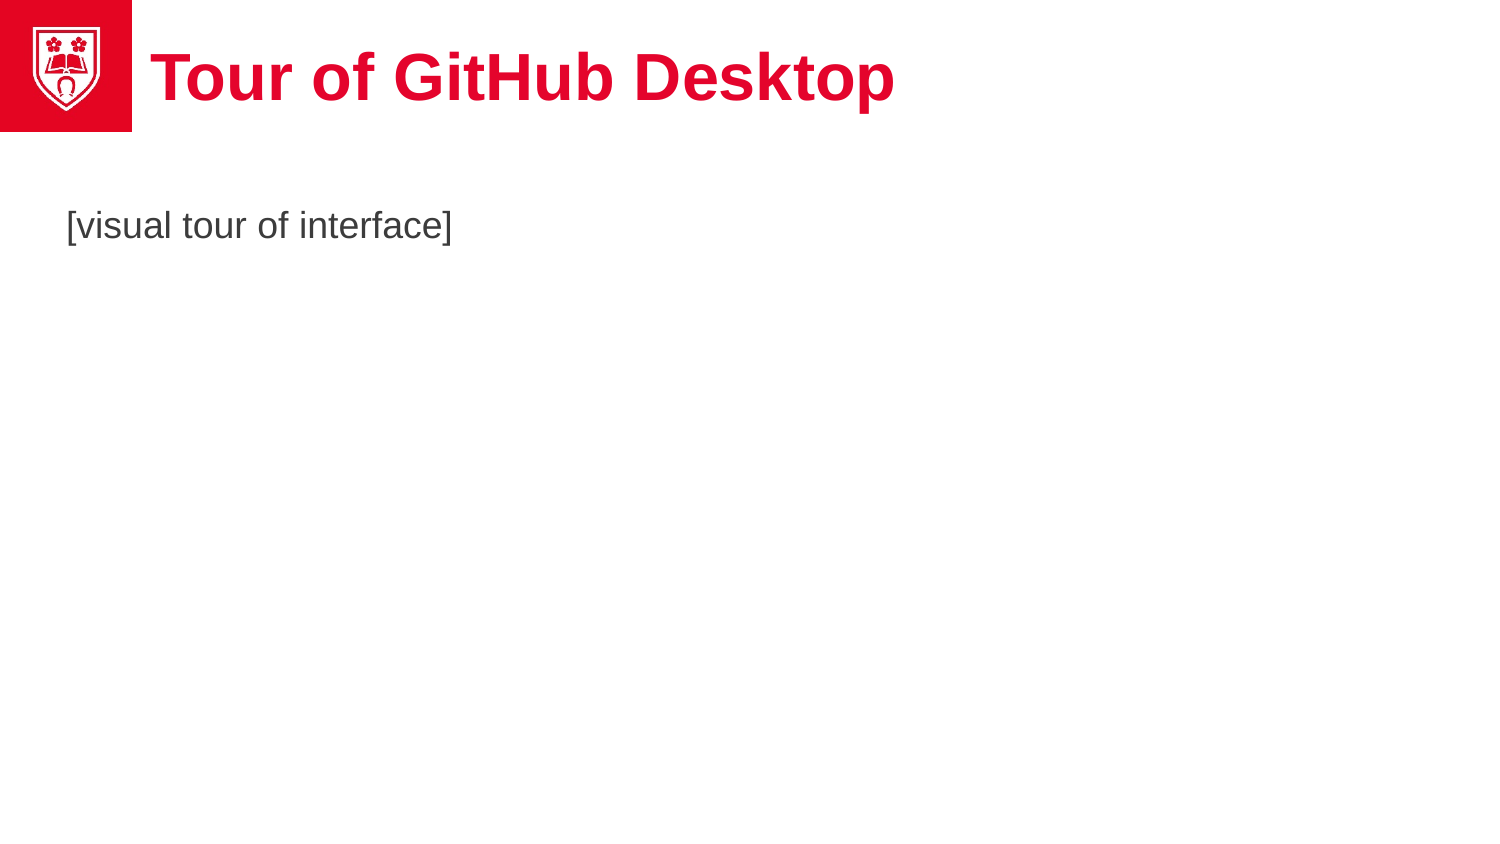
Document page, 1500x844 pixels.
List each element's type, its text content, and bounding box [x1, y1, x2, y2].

title Tour of GitHub Desktop [150, 15, 1500, 132]
picture [0, 0, 132, 132]
list [visual tour of interface] [65, 193, 1429, 774]
